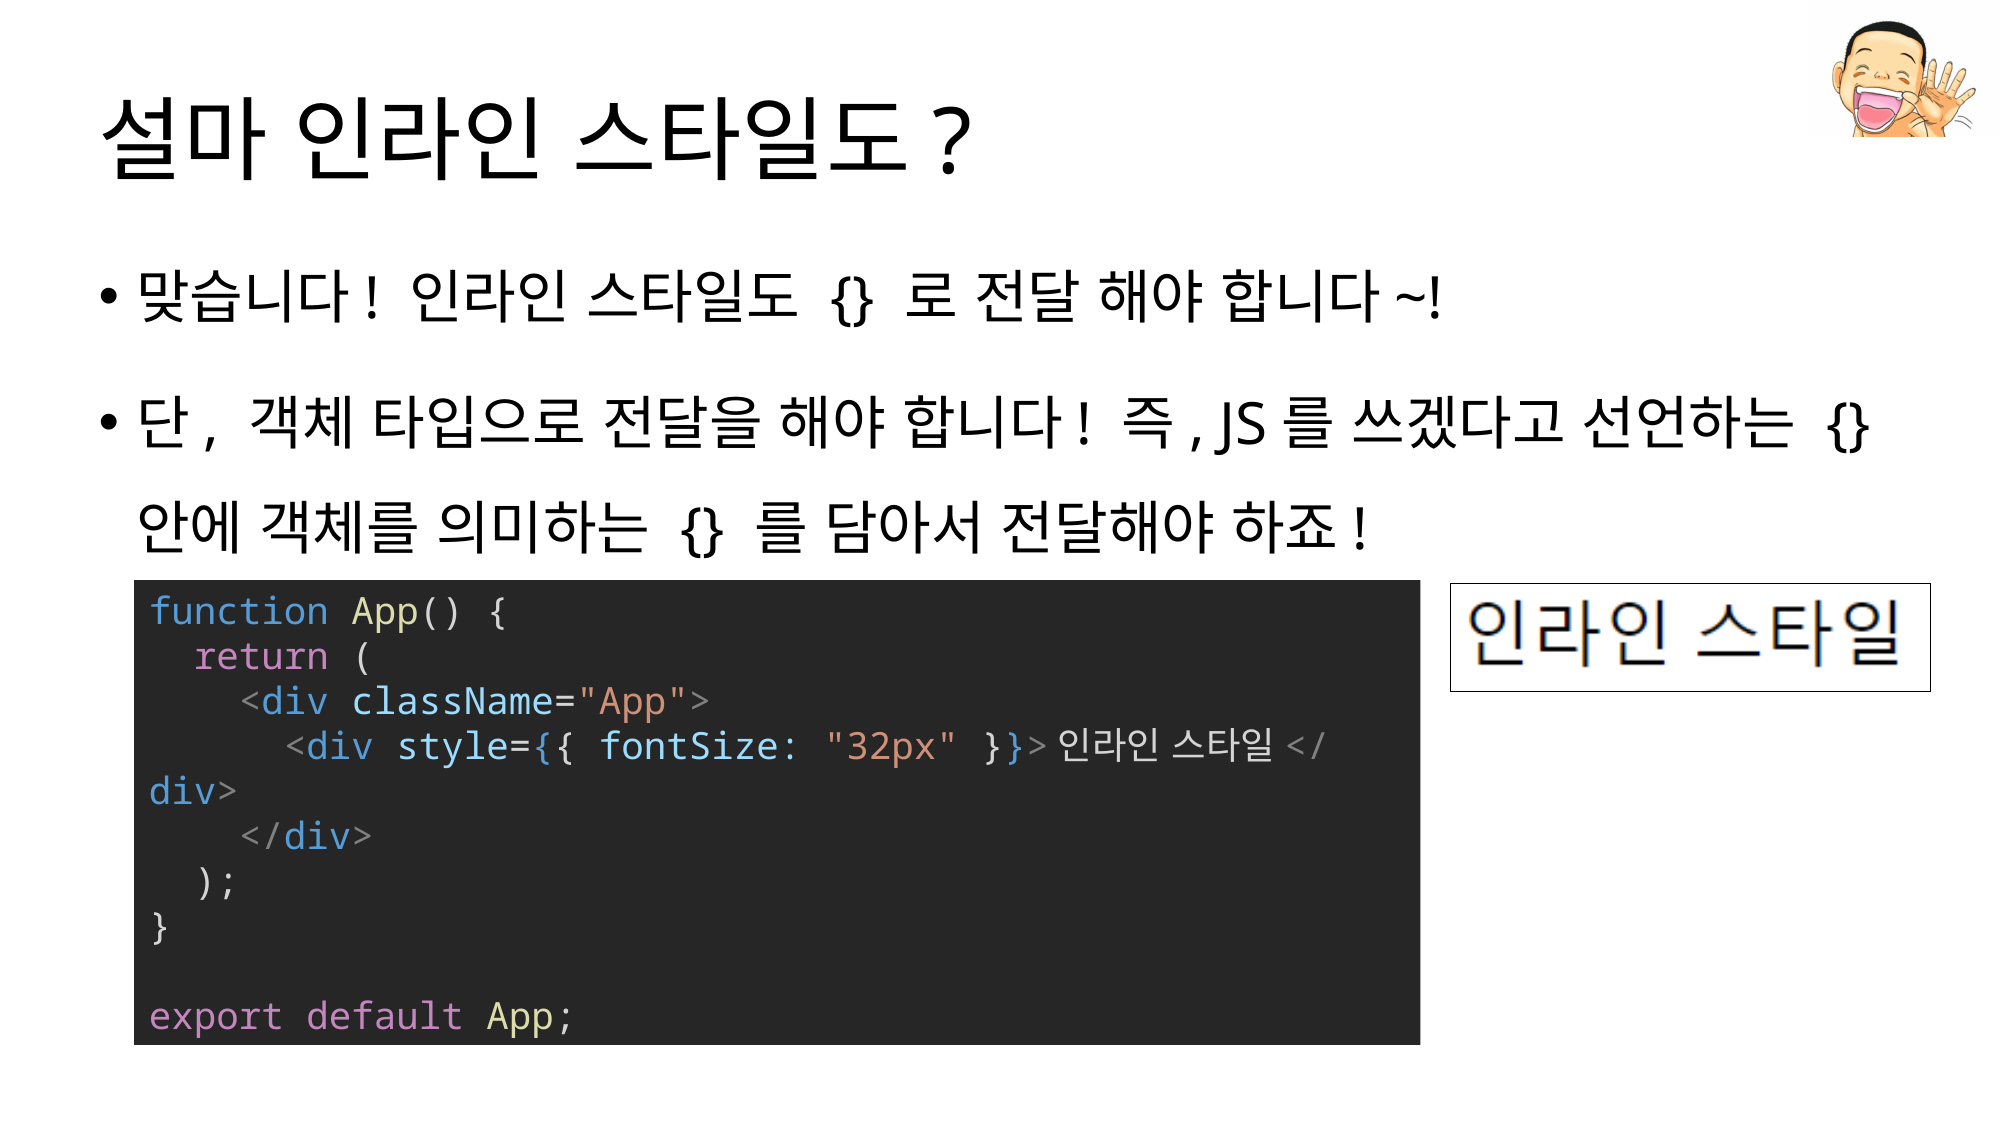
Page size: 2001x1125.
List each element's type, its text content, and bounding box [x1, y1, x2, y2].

text_box function App() { return ( <div className="App"> <div style={{ fontSize: "32px" }}>인라인 스타일</div> </div> ); } export default App; [134, 580, 1421, 1045]
list 맞습니다! 인라인 스타일도 {} 로 전달 해야 합니다~! 단, 객체 타입으로 전달을 해야 합니다! 즉, JS를 쓰겠다고 선언하는 {} 안에 객체를 의미하는 {} 를 담아서 전달해야 하죠! [83, 217, 1931, 1125]
title 설마 인라인 스타일도? [83, 0, 1931, 217]
picture [1931, 0, 2000, 137]
picture [1450, 583, 1931, 692]
